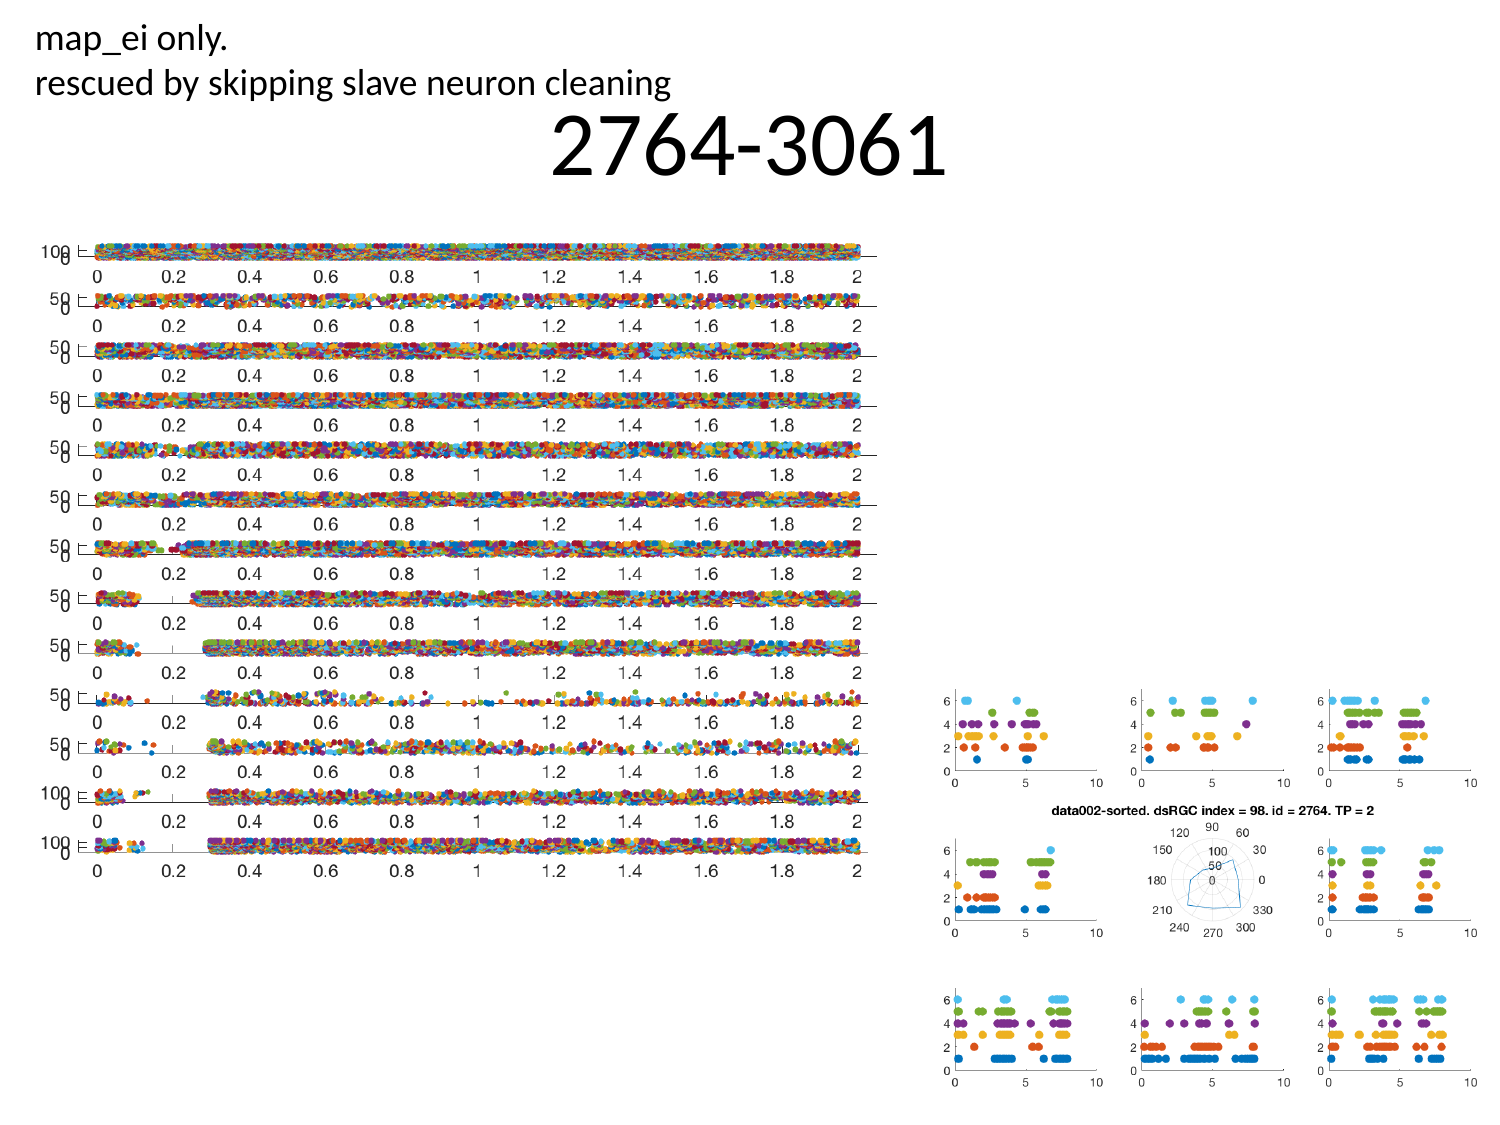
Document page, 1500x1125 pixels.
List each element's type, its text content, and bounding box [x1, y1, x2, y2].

title 2764-3061 [75, 45, 1425, 233]
picture [0, 186, 1500, 1125]
text_box map_ei only. rescued by skipping slave neuron cleaning [20, 5, 688, 110]
